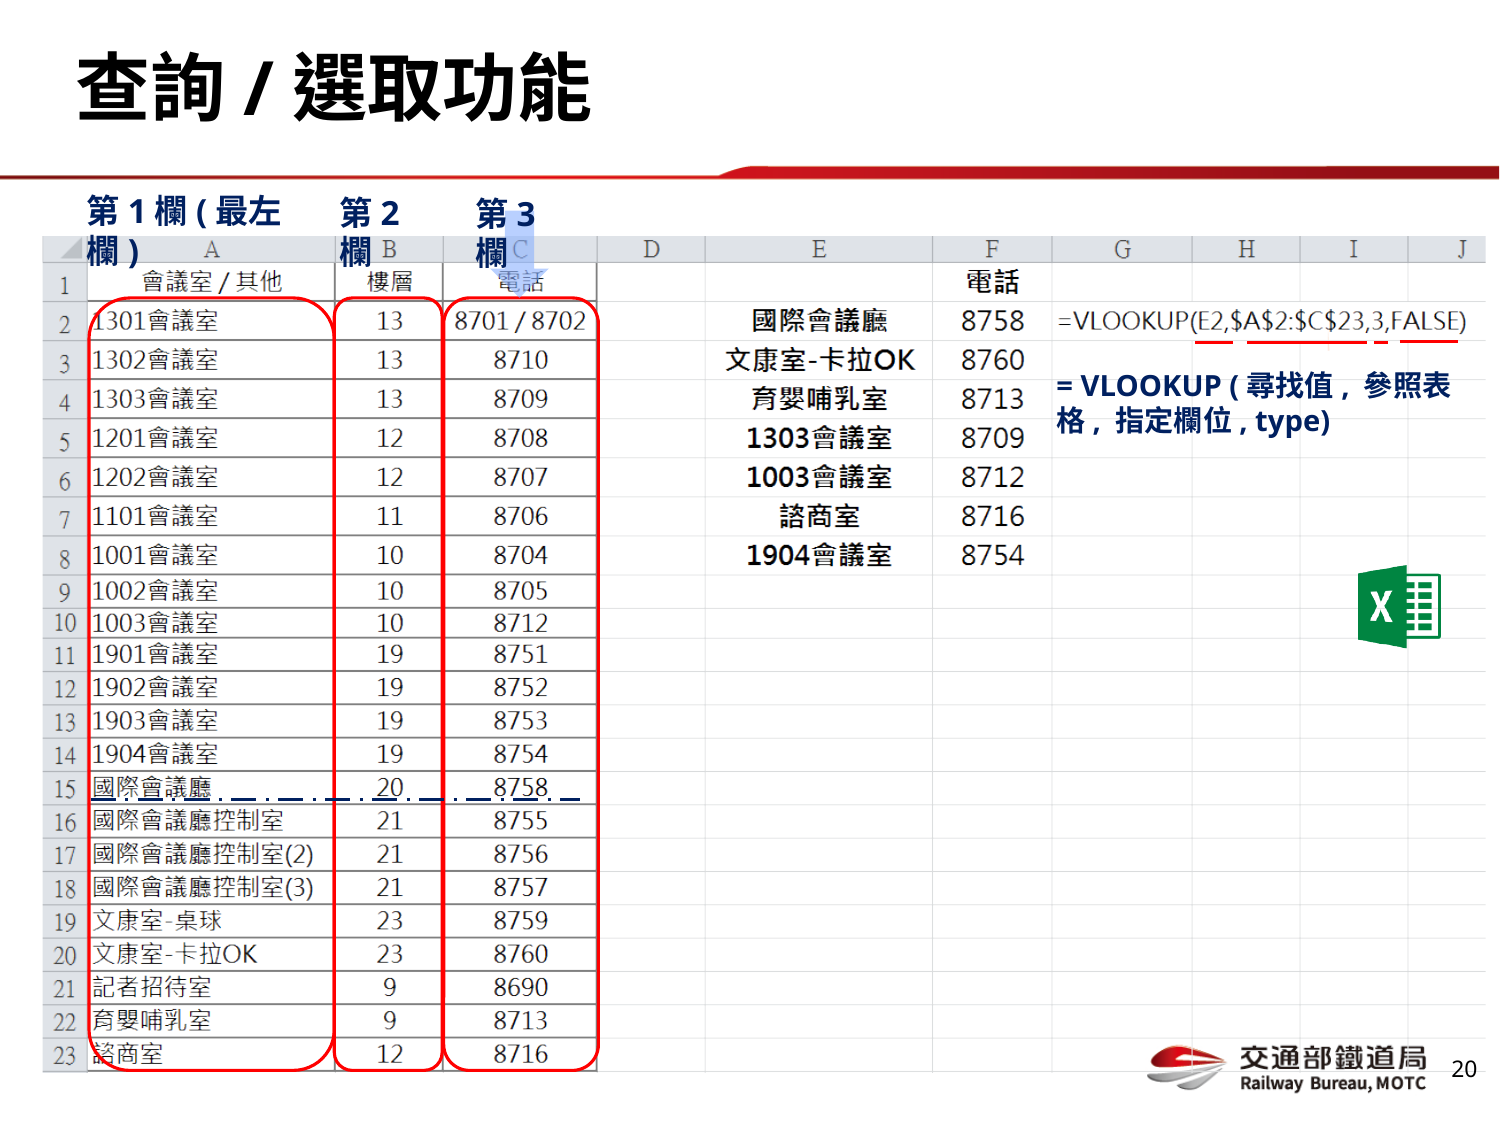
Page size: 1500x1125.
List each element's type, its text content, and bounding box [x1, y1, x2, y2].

title 查詢/選取功能 [60, 9, 1440, 163]
picture [0, 0, 1500, 1125]
text_box 第1欄(最左欄) [71, 182, 308, 235]
slide_number 19 [1142, 1039, 1493, 1100]
text_box 第3欄 [460, 185, 579, 235]
text_box 第2欄 [324, 184, 443, 235]
